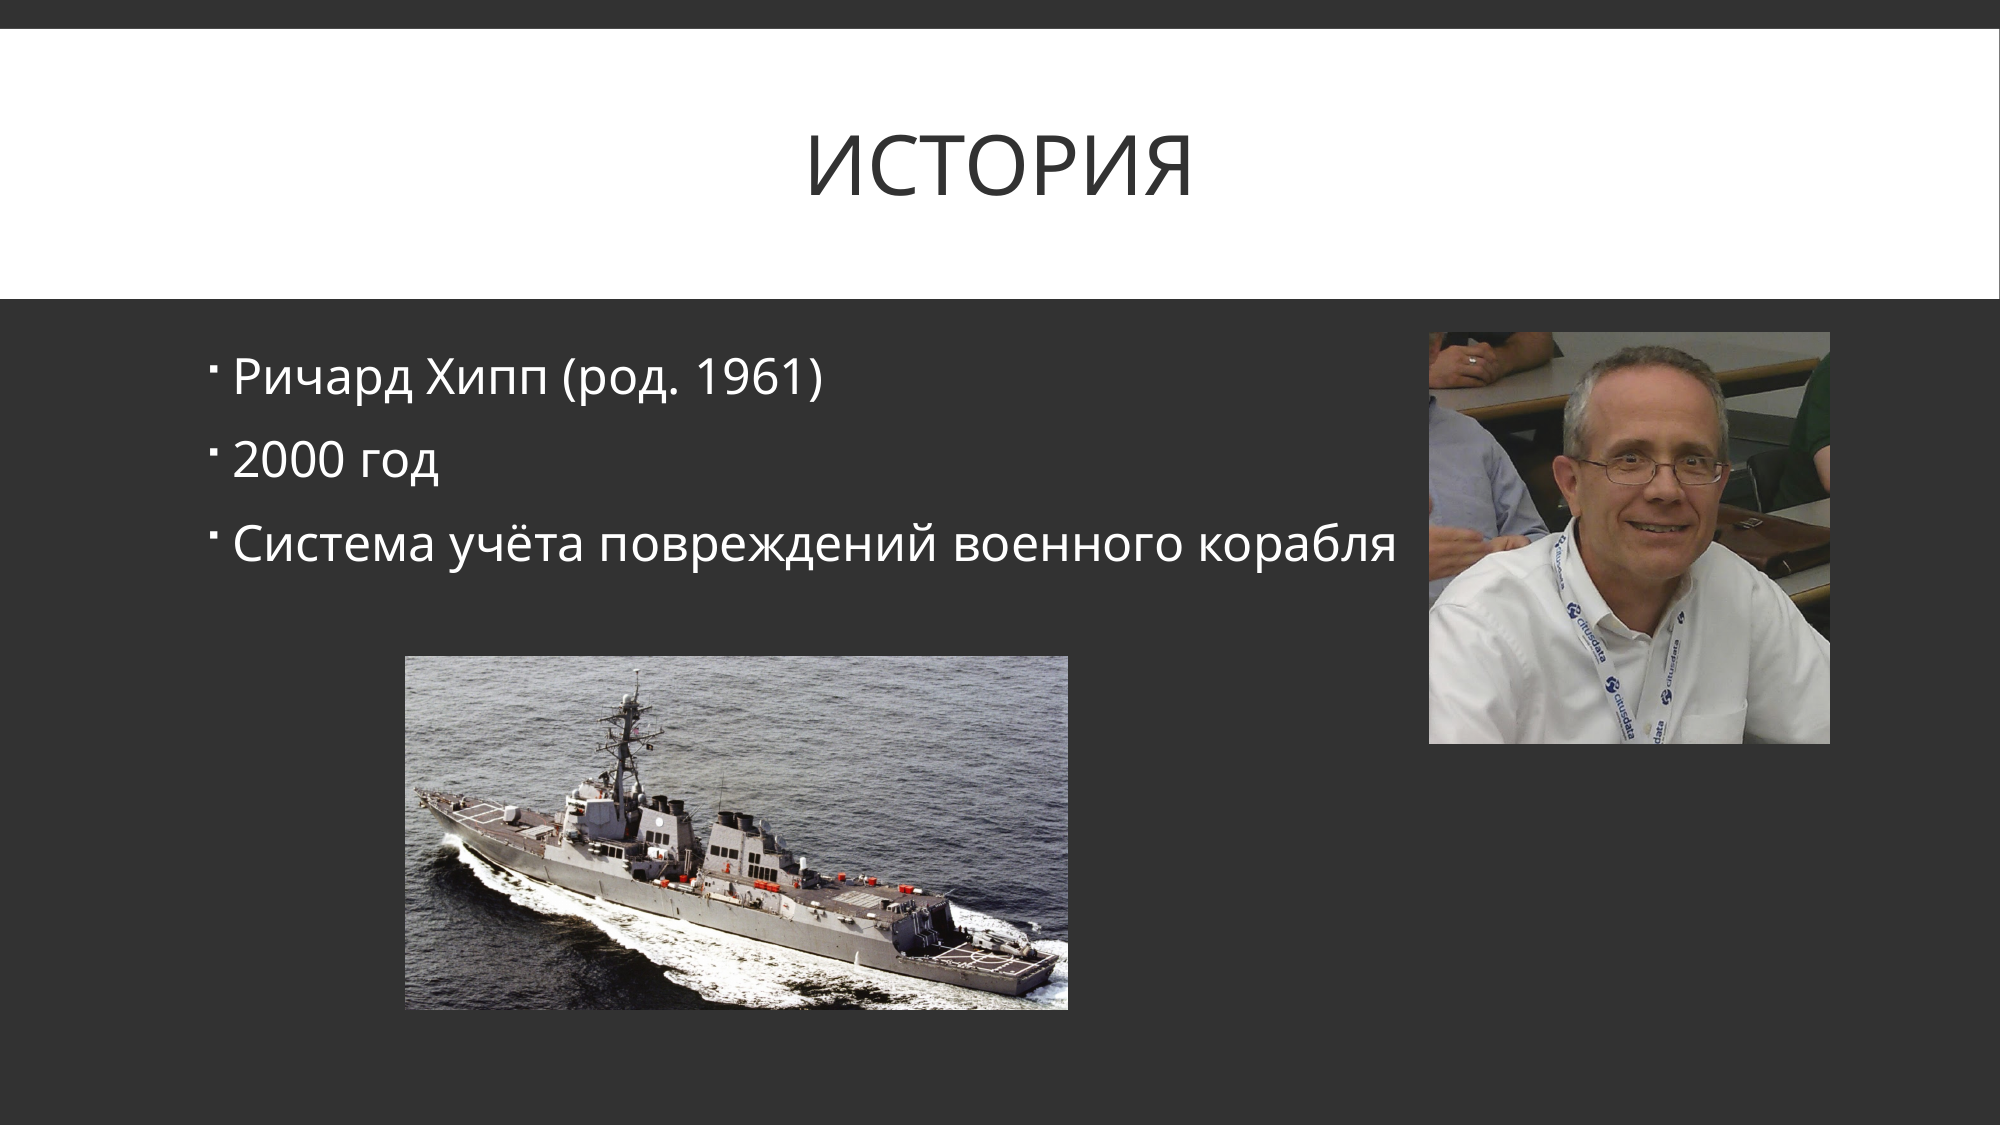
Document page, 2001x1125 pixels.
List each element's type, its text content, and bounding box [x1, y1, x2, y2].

picture [1429, 332, 1830, 744]
list Ричард Хипп (род. 1961) 2000 год Система учёта повреждений военного корабля [187, 343, 1813, 925]
picture [405, 656, 1069, 1011]
title ИСТОРИЯ [197, 46, 1803, 295]
